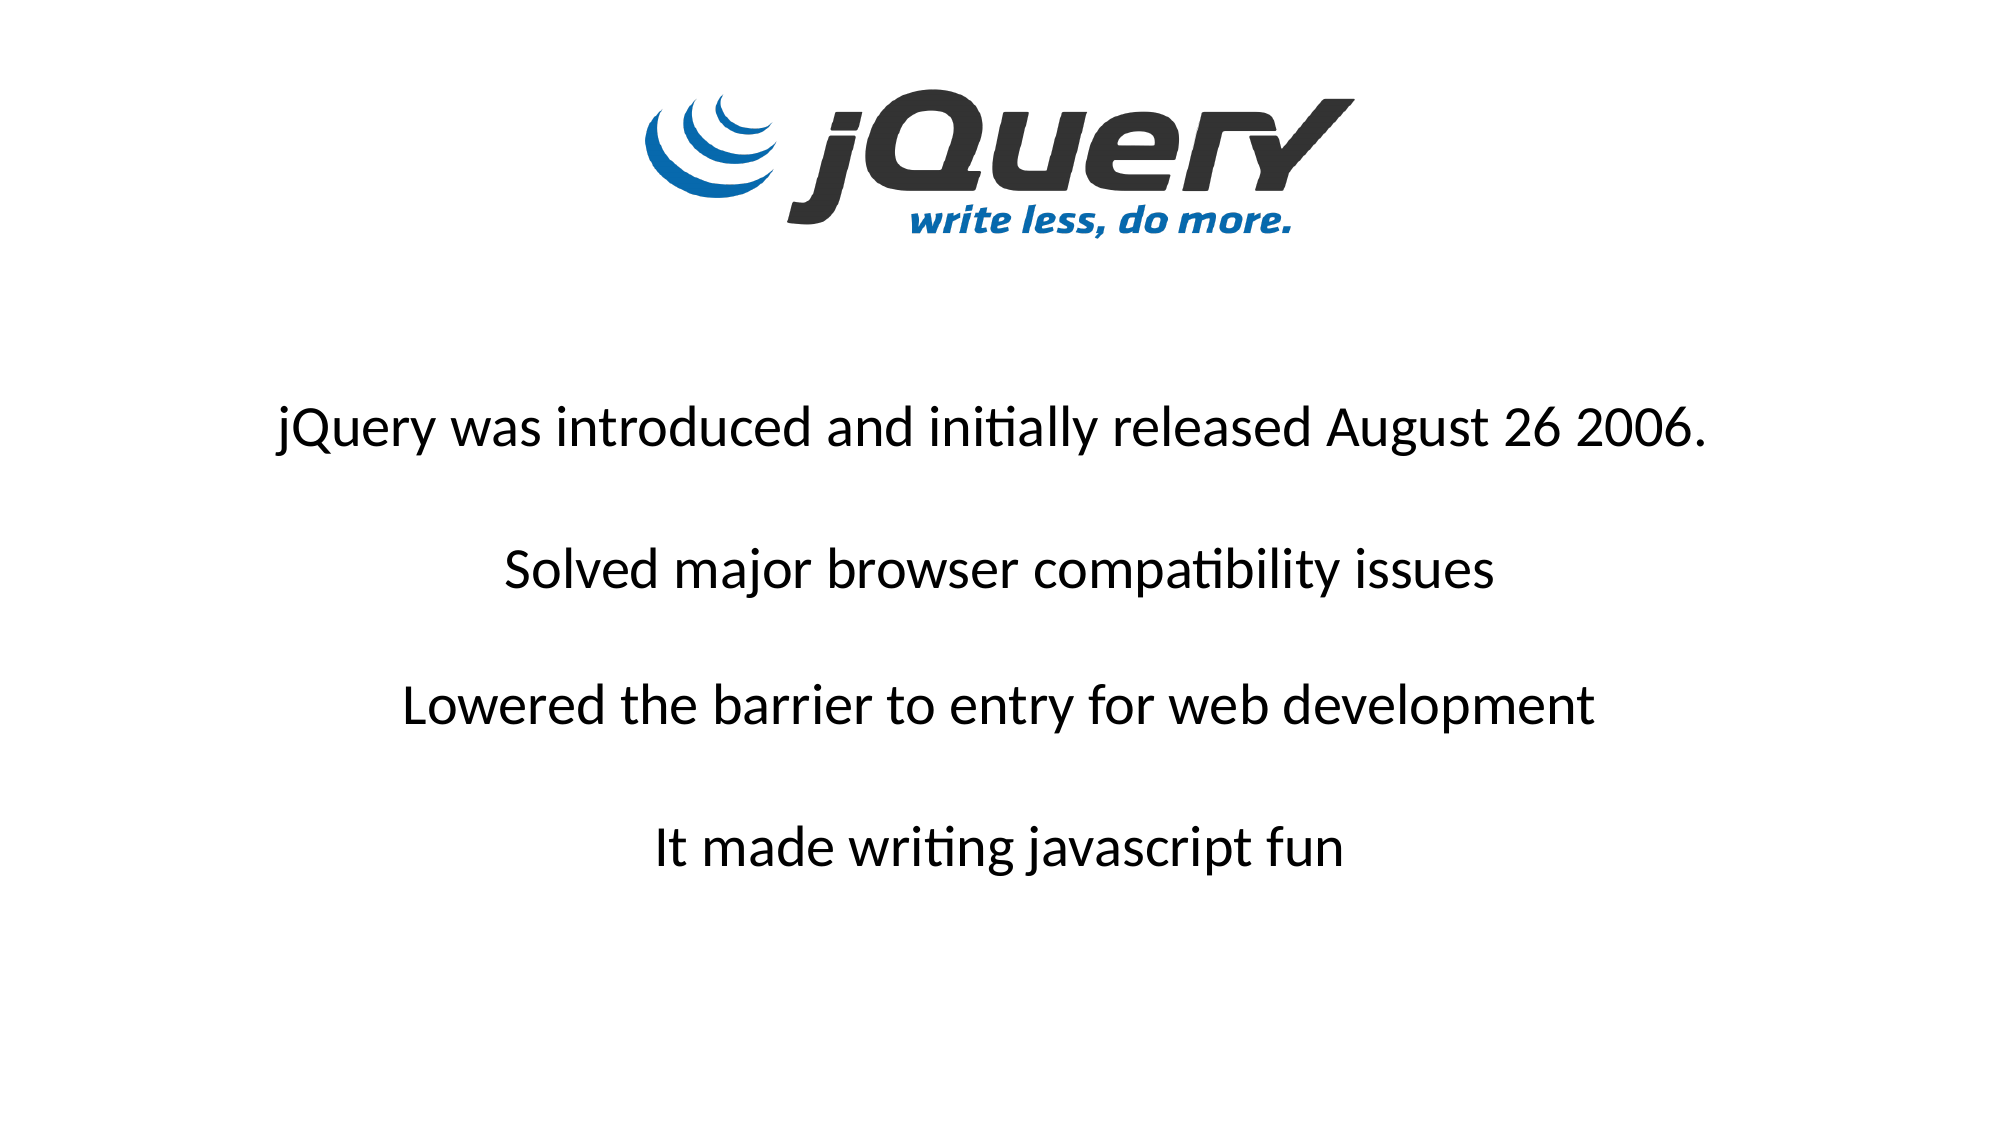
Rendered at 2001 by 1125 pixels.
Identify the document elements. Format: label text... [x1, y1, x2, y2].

picture [645, 89, 1355, 239]
text_box Lowered the barrier to entry for web development [387, 658, 1612, 744]
list jQuery was introduced and initially released August 26 2006. [249, 388, 1750, 475]
text_box It made writing javascript fun [639, 800, 1361, 886]
text_box Solved major browser compatibility issues [489, 522, 1511, 608]
